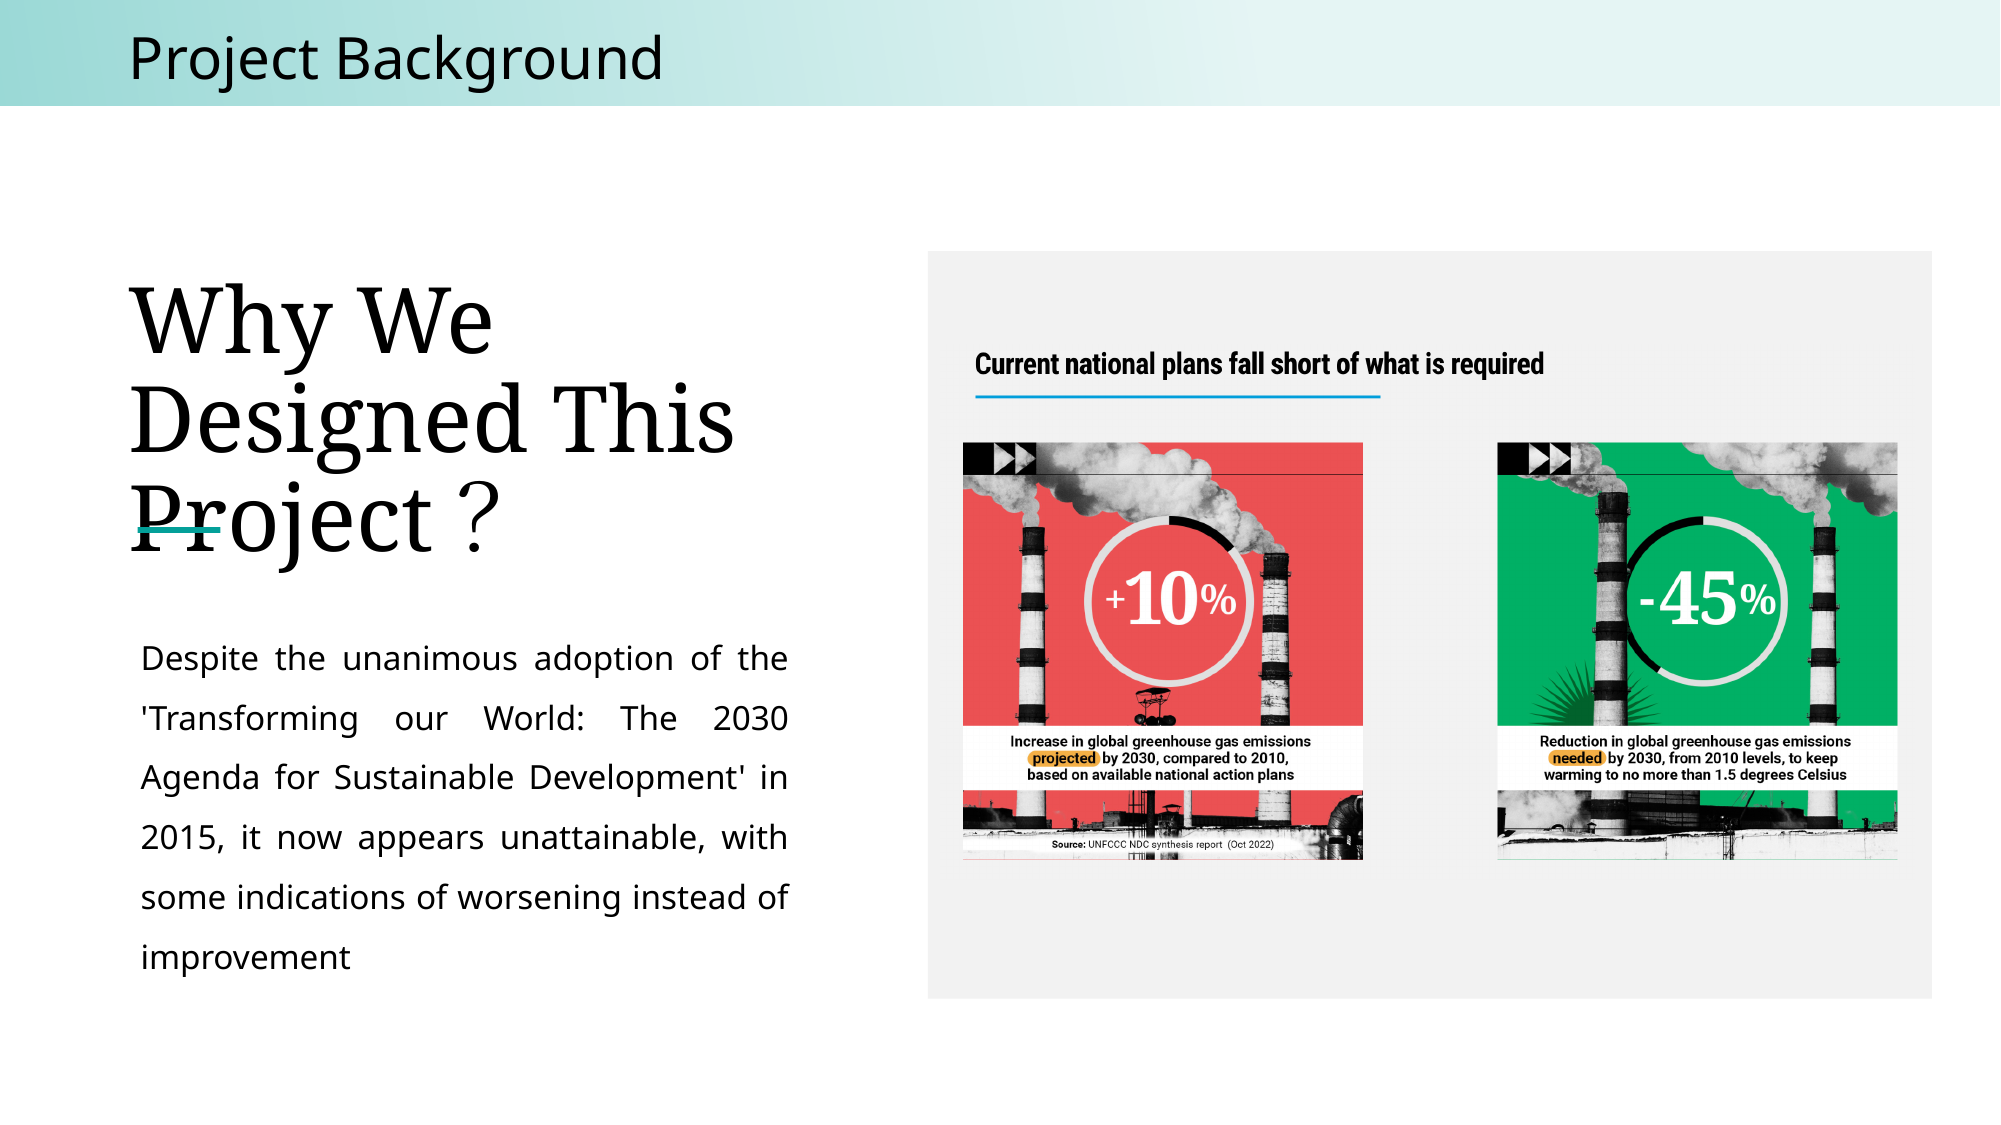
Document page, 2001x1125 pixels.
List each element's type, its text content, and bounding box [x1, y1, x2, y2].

picture [940, 344, 1915, 881]
text_box [0, 0, 2000, 106]
text_box [927, 251, 1932, 999]
text_box Why We Designed This Project？ [113, 266, 838, 479]
text_box Project Background [114, 0, 1317, 99]
text_box Despite the unanimous adoption of the 'Transforming our World: The 2030 Agenda for Sustainable Development' in 2015, it now appears unattainable, with some indications of worsening instead of improvement [125, 609, 805, 986]
text_box [137, 527, 221, 533]
